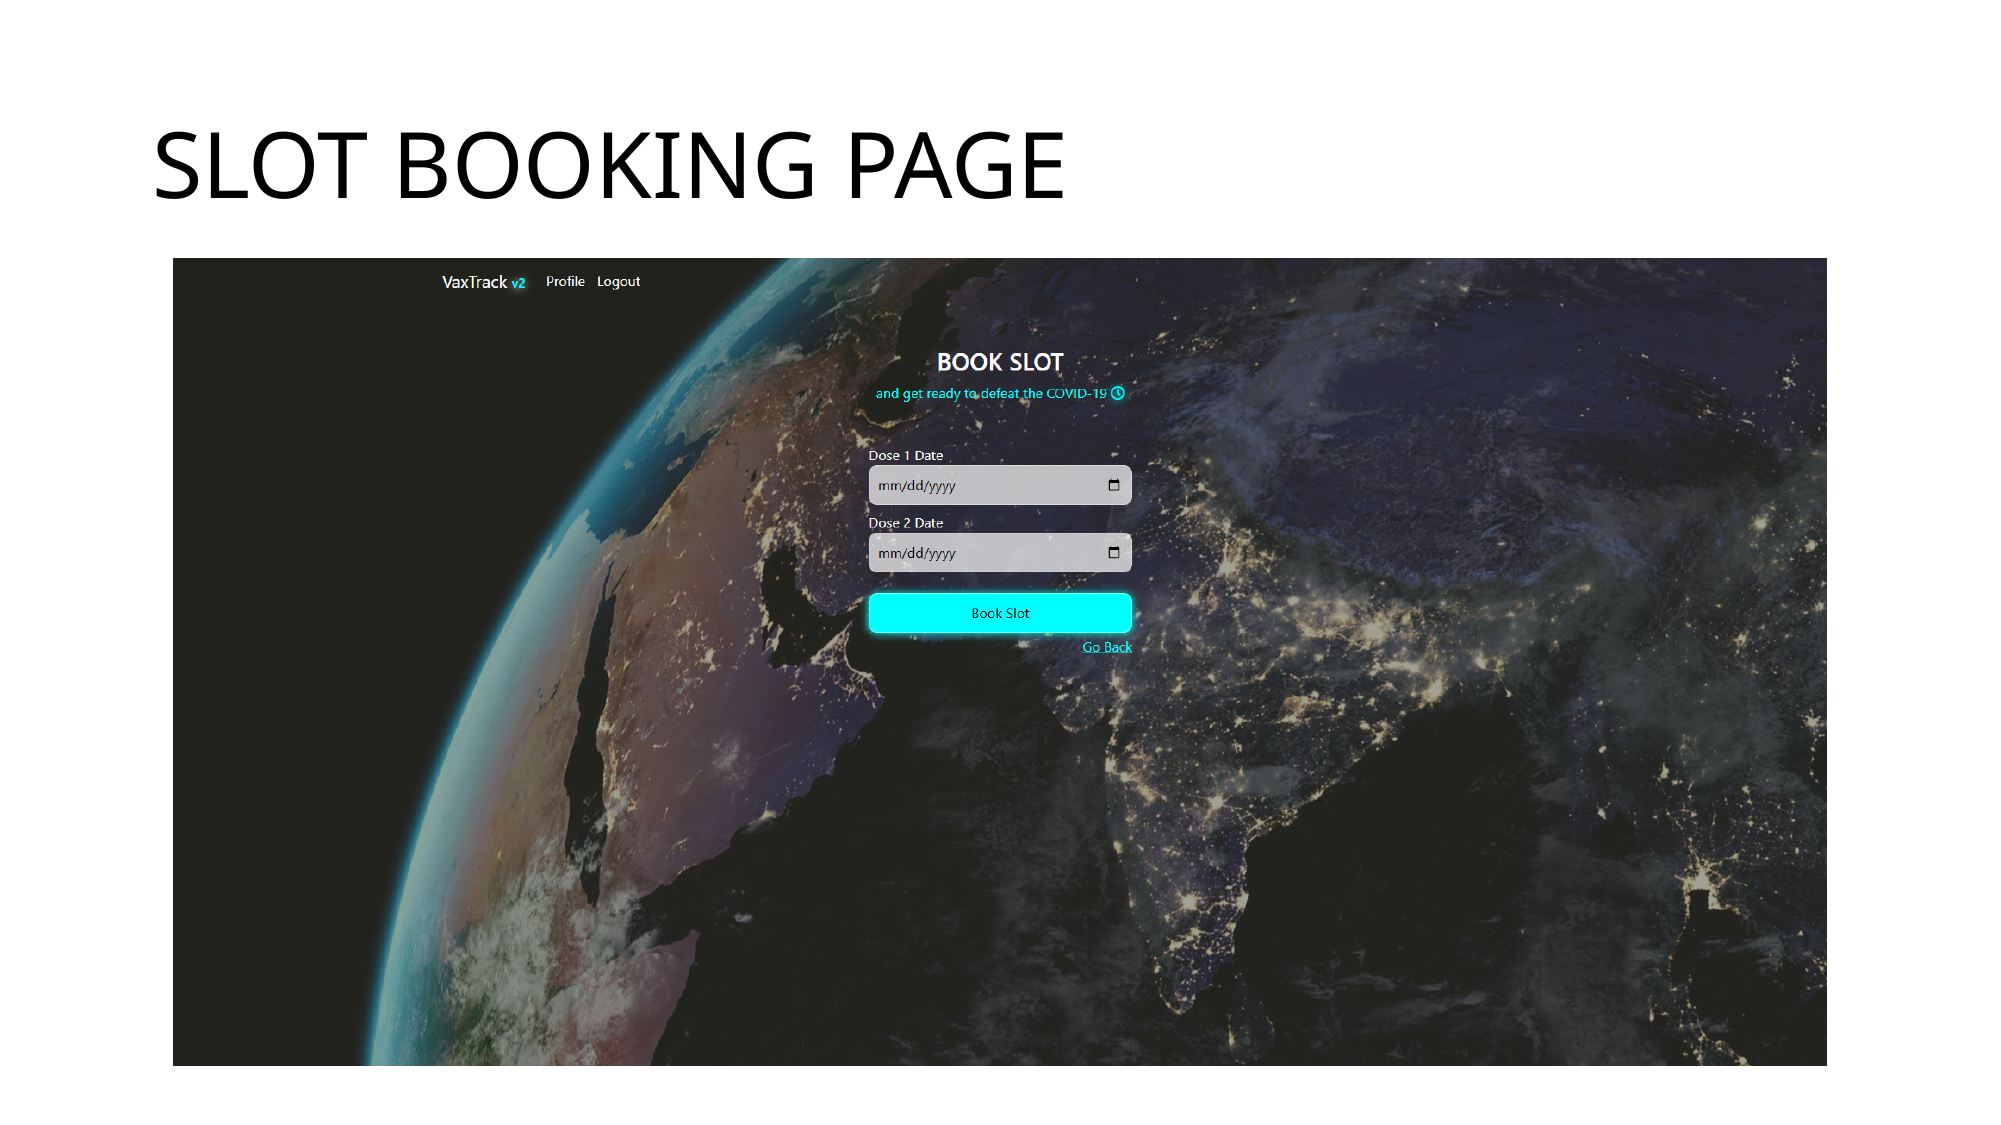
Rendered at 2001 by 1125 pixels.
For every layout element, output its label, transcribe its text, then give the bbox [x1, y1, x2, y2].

picture [173, 257, 1827, 1066]
title SLOT BOOKING PAGE [137, 59, 1863, 278]
